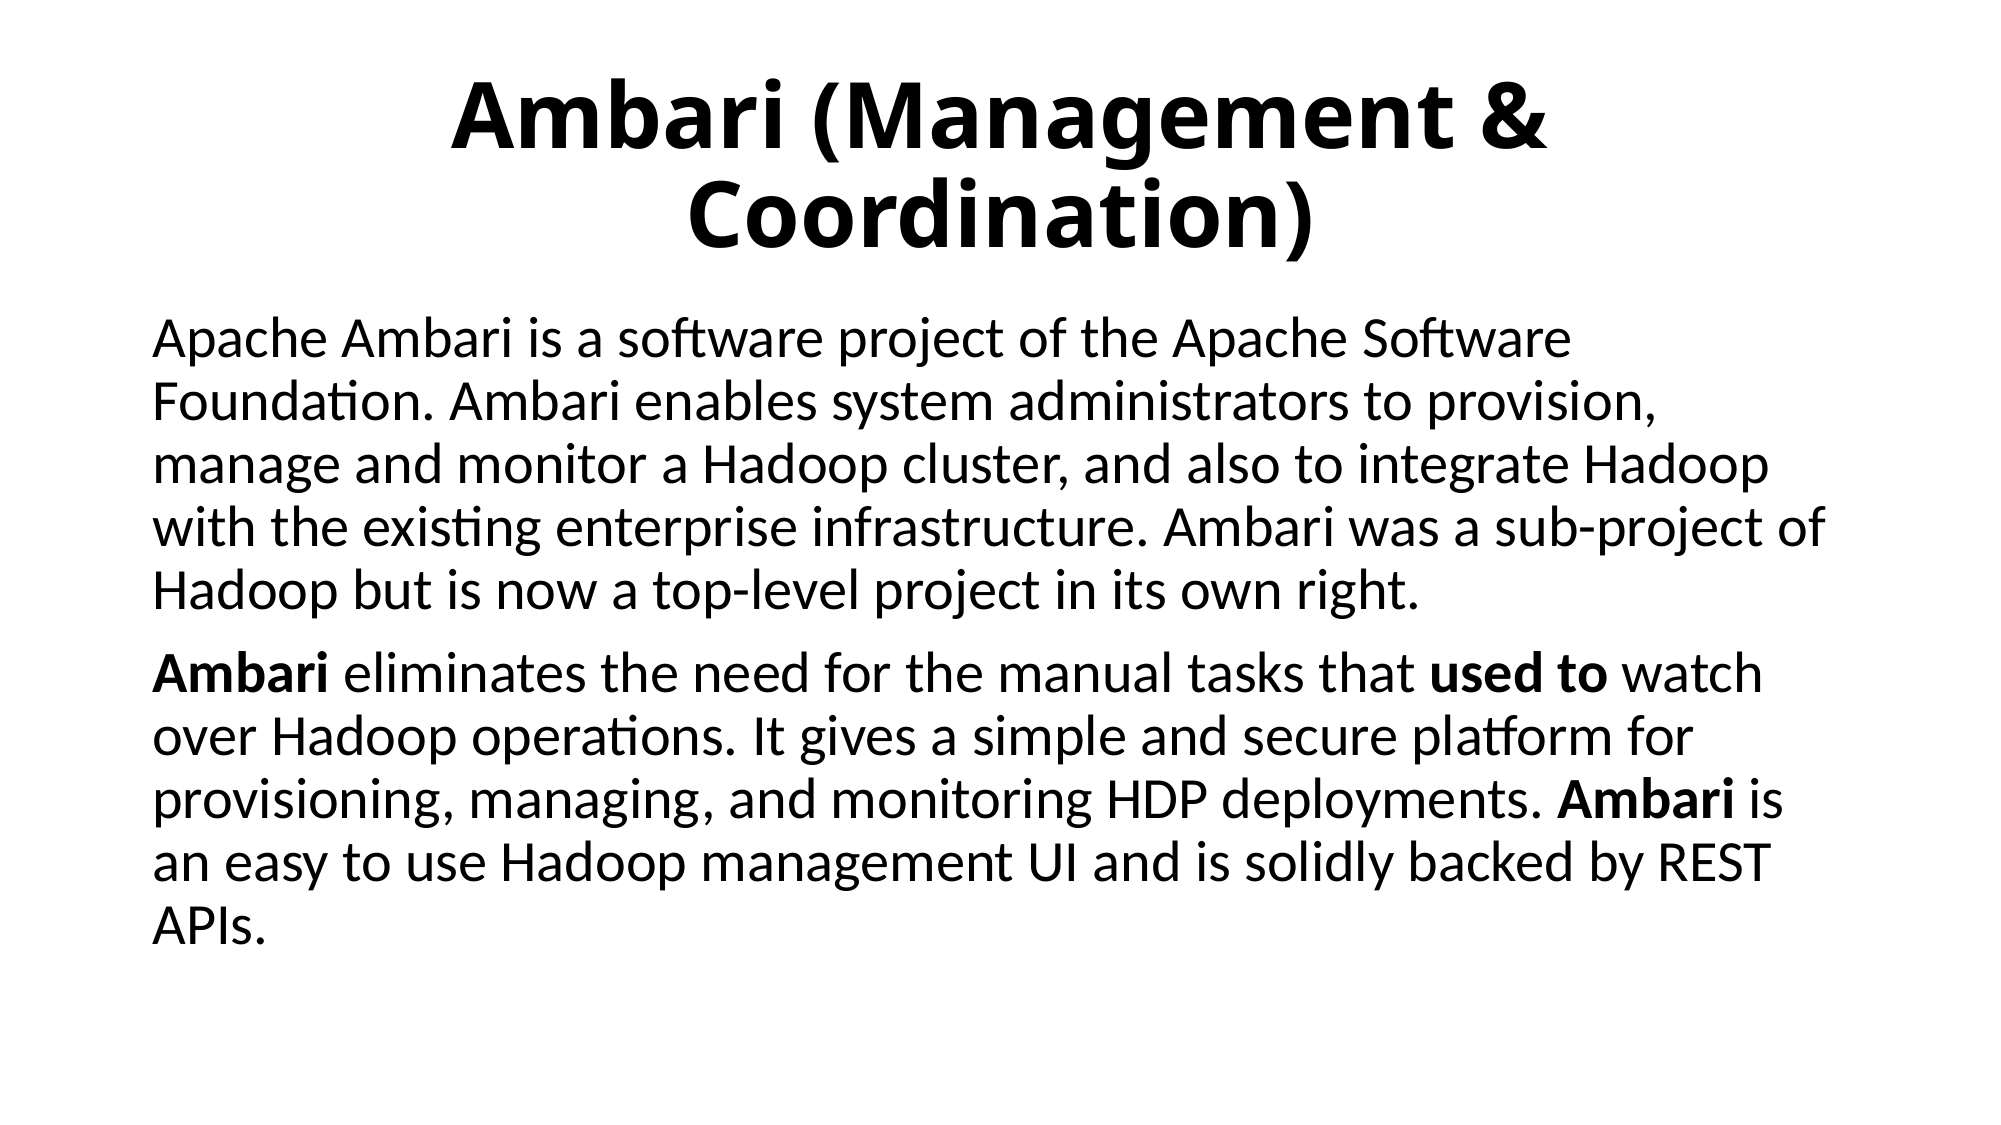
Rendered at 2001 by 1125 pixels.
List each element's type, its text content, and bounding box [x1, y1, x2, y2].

list Apache Ambari is a software project of the Apache Software Foundation. Ambari enables system administrators to provision, manage and monitor a Hadoop cluster, and also to integrate Hadoop with the existing enterprise infrastructure. Ambari was a sub-project of Hadoop but is now a top-level project in its own right. Ambari eliminates the need for the manual tasks that used to watch over Hadoop operations. It gives a simple and secure platform for provisioning, managing, and monitoring HDP deployments. Ambari is an easy to use Hadoop management UI and is solidly backed by REST APIs. [137, 299, 1863, 1014]
title Ambari (Management & Coordination) [137, 59, 1863, 278]
